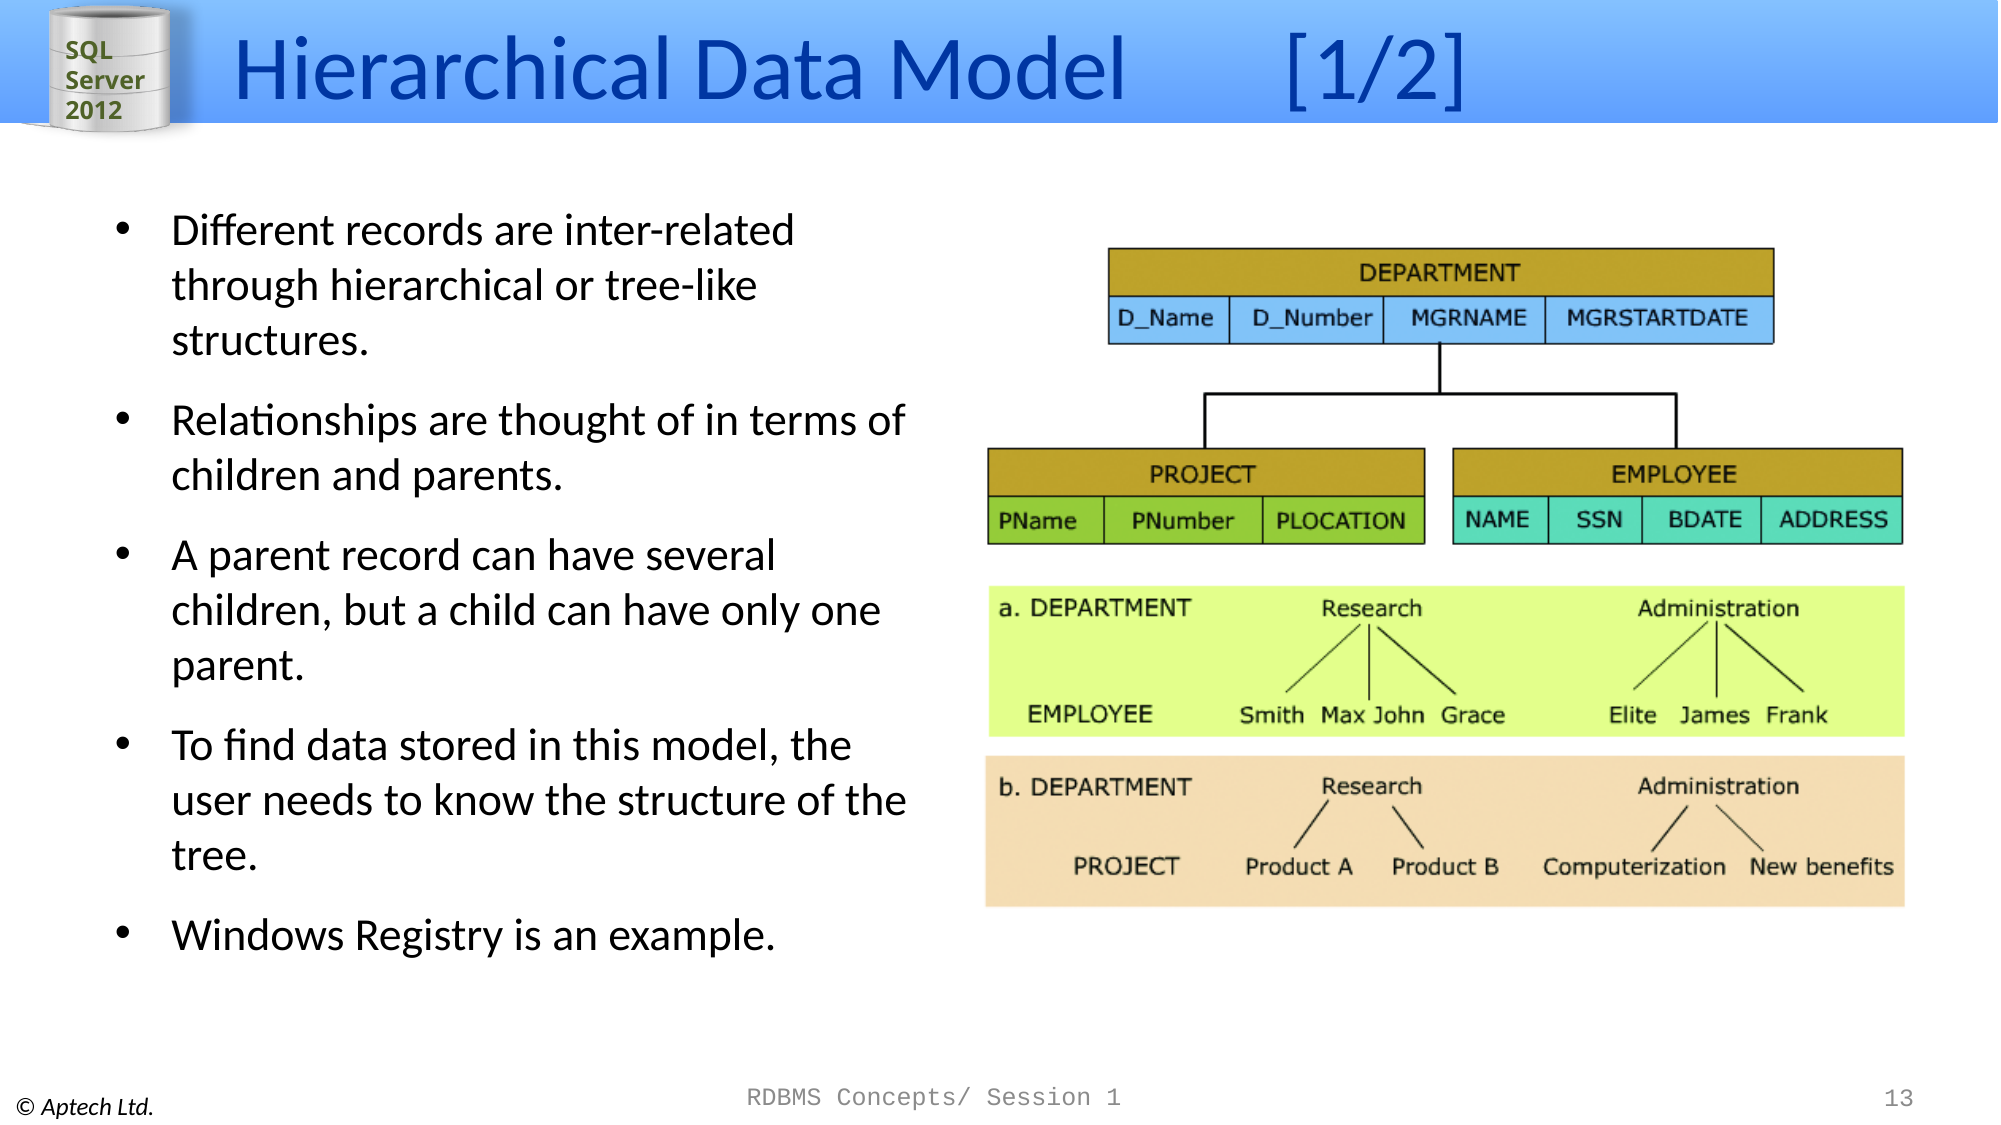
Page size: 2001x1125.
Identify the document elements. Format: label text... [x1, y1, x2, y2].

slide_number 13 [1462, 1070, 1930, 1125]
footer RDBMS Concepts/ Session 1 [624, 1069, 1259, 1125]
title Hierarchical Data Model [1/2] [200, 4, 1975, 123]
picture [8, 0, 175, 150]
picture [974, 237, 1913, 919]
list Different records are inter-related through hierarchical or tree-like structures. Relationships are thought of in terms of children and parents. A parent record can have several children, but a child can have only one parent. To find data stored in this model, the user needs to know the structure of the tree. Windows Registry is an example. [99, 192, 925, 1038]
